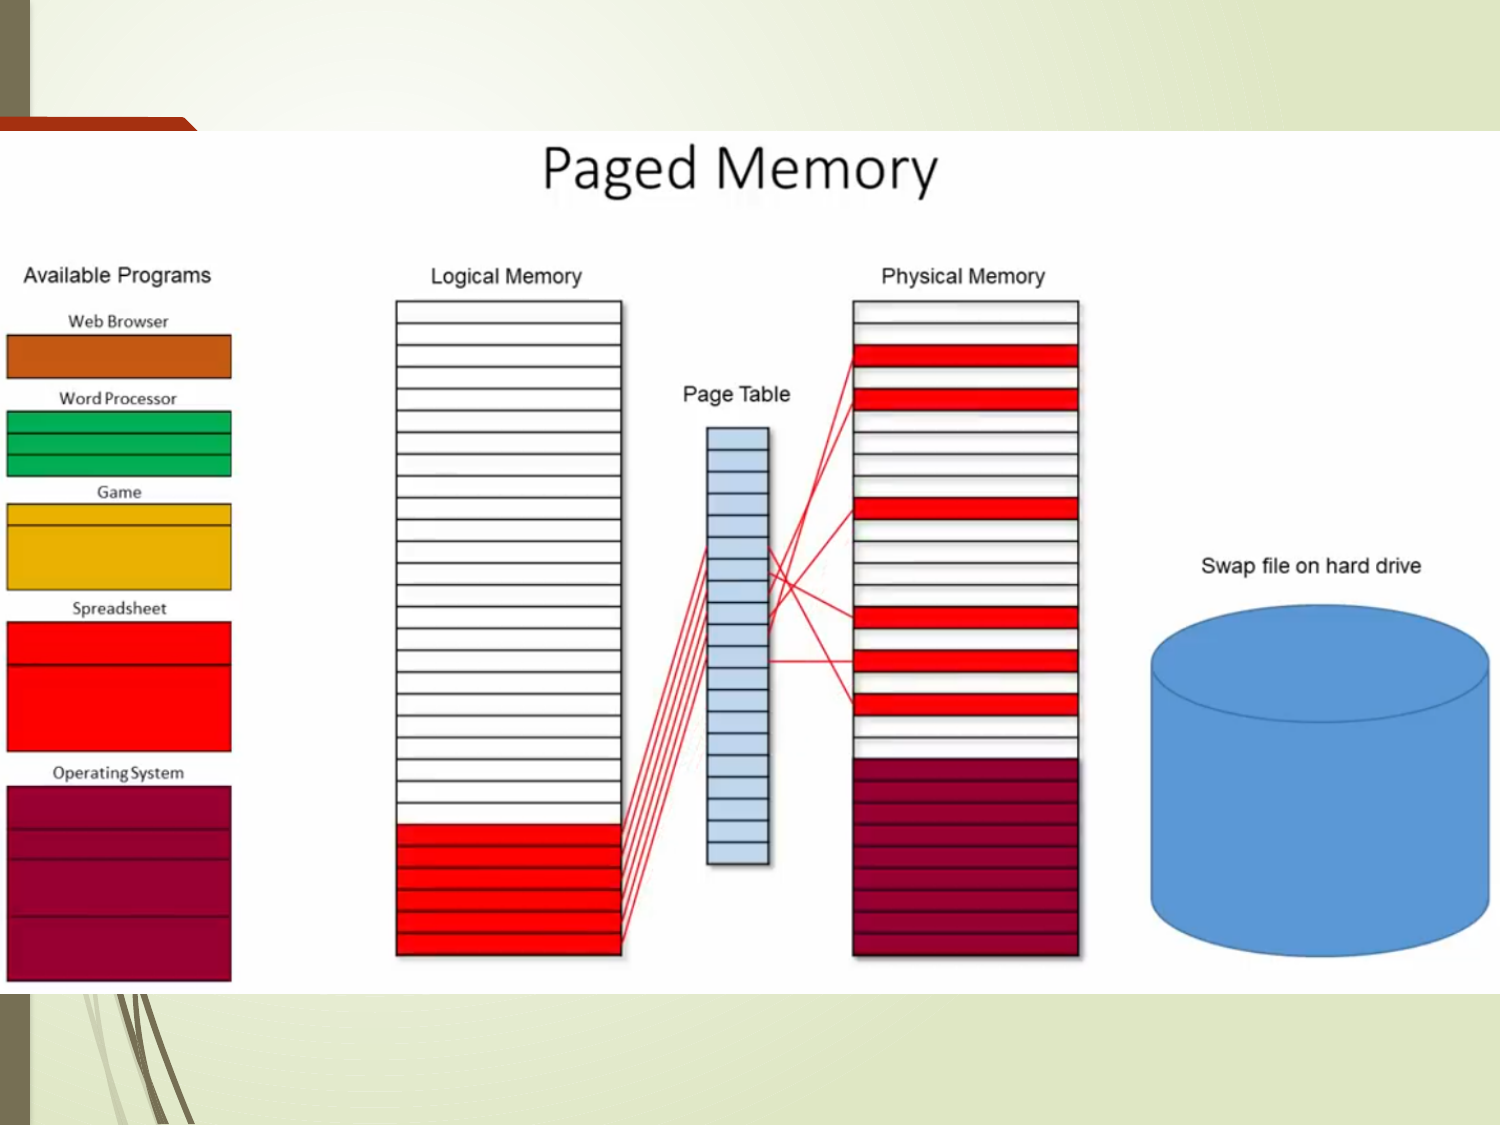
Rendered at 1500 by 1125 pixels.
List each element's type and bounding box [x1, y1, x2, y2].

picture [0, 131, 1500, 994]
